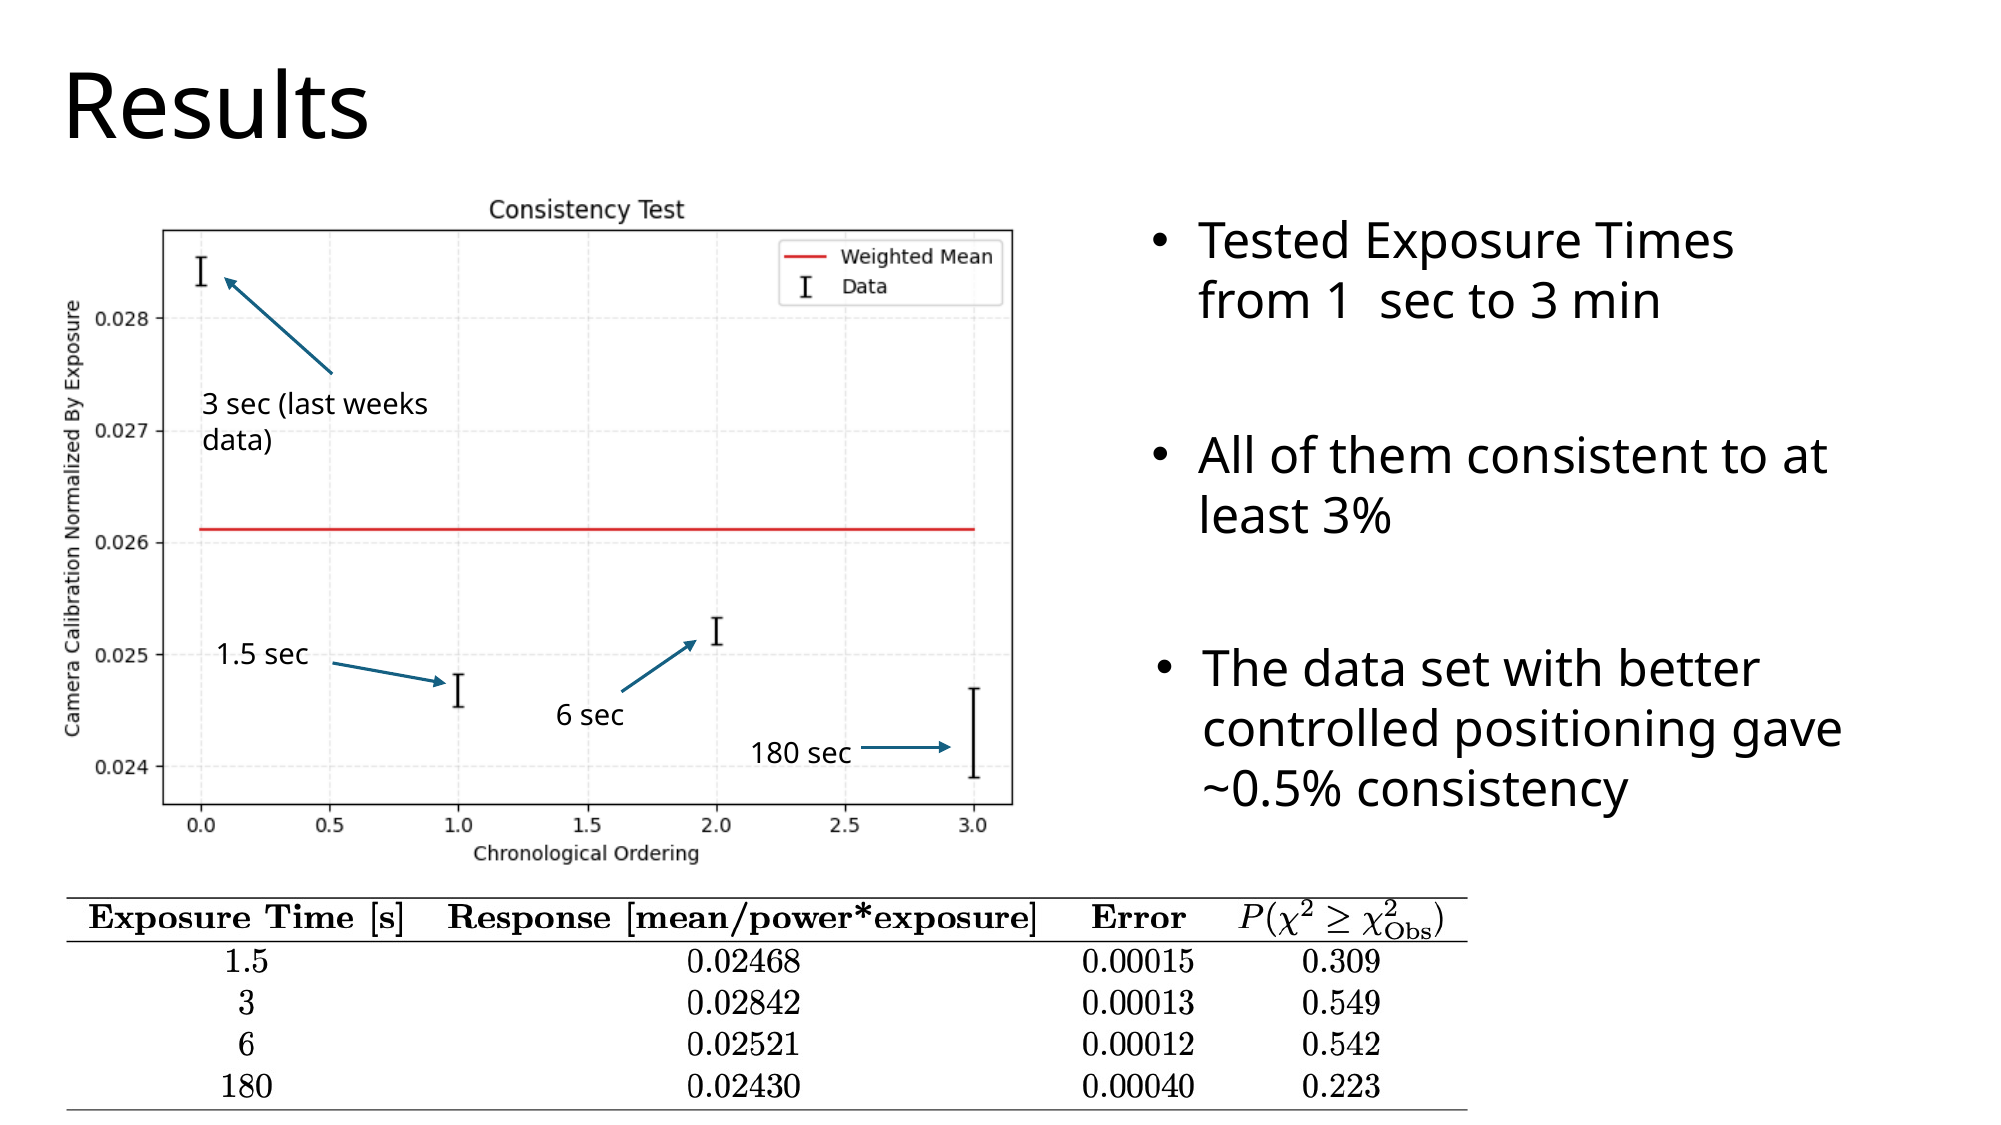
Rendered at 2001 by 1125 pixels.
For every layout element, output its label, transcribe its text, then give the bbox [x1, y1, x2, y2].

title Results [46, 0, 1772, 218]
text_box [332, 662, 447, 684]
picture [44, 178, 1034, 886]
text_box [223, 276, 333, 375]
text_box Tested Exposure Times from 1 sec to 3 min [1136, 201, 1871, 337]
text_box The data set with better controlled positioning gave ~0.5% consistency [1141, 628, 1876, 824]
text_box All of them consistent to at least 3% [1136, 415, 1872, 551]
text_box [620, 639, 698, 693]
picture [66, 897, 1468, 1112]
